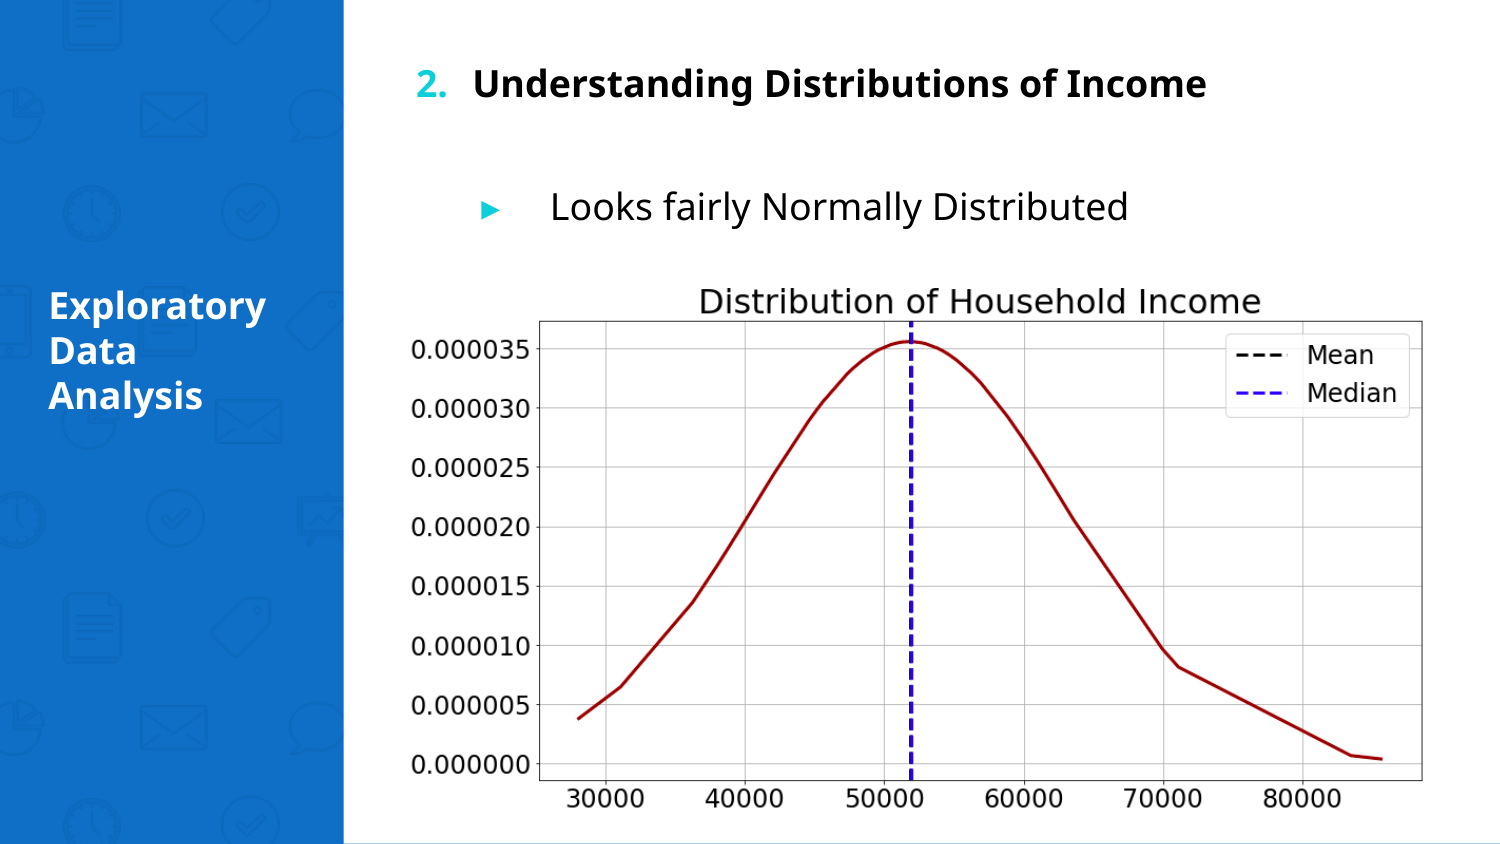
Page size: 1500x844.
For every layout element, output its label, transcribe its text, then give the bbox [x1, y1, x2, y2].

title Exploratory Data Analysis [33, 266, 315, 408]
text_box Looks fairly Normally Distributed [460, 168, 1373, 285]
picture [402, 287, 1431, 816]
list Understanding Distributions of Income [401, 45, 1429, 132]
